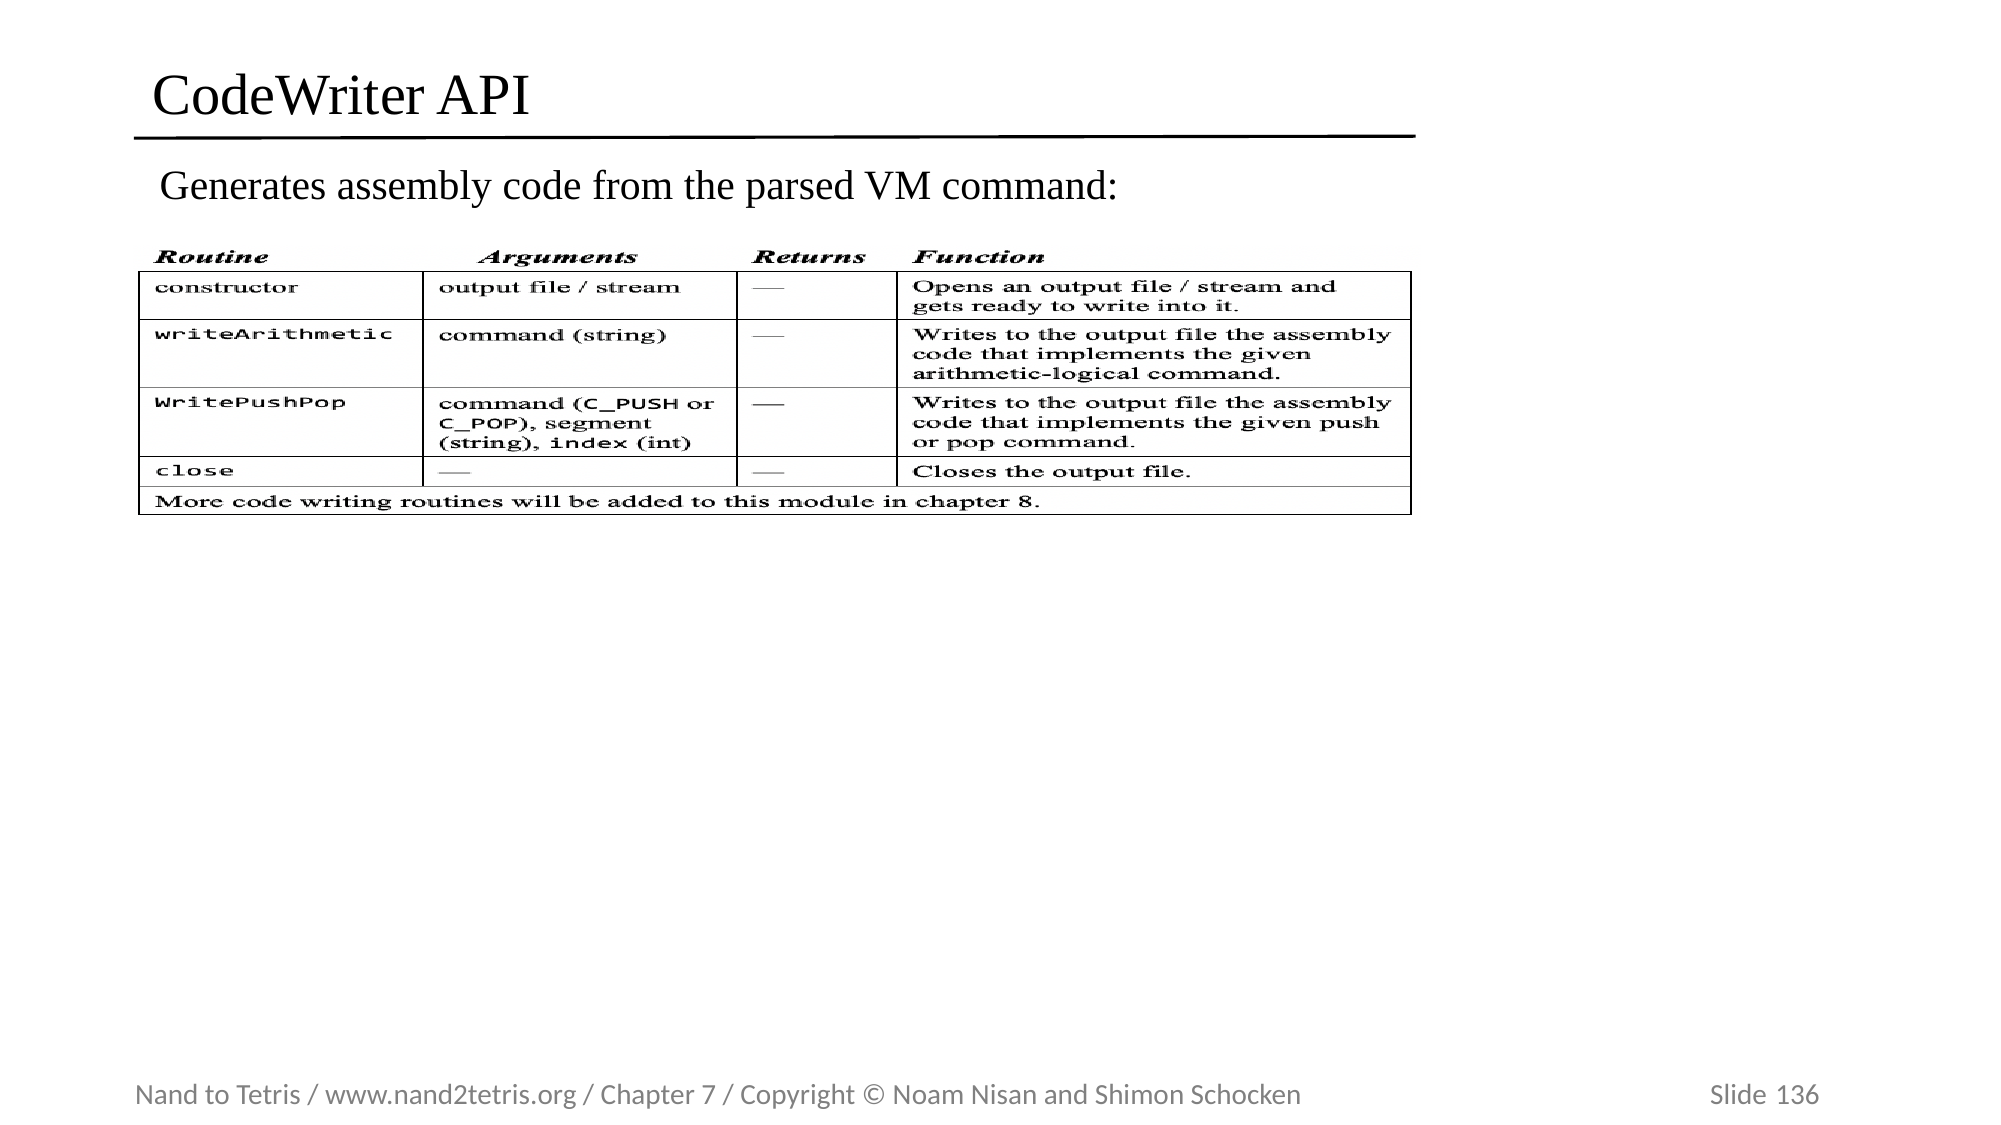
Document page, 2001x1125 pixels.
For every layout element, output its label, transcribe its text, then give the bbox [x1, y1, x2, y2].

picture [133, 245, 1421, 520]
text_box Generates assembly code from the parsed VM command: [144, 150, 1399, 216]
title CodeWriter API [137, 48, 1417, 144]
